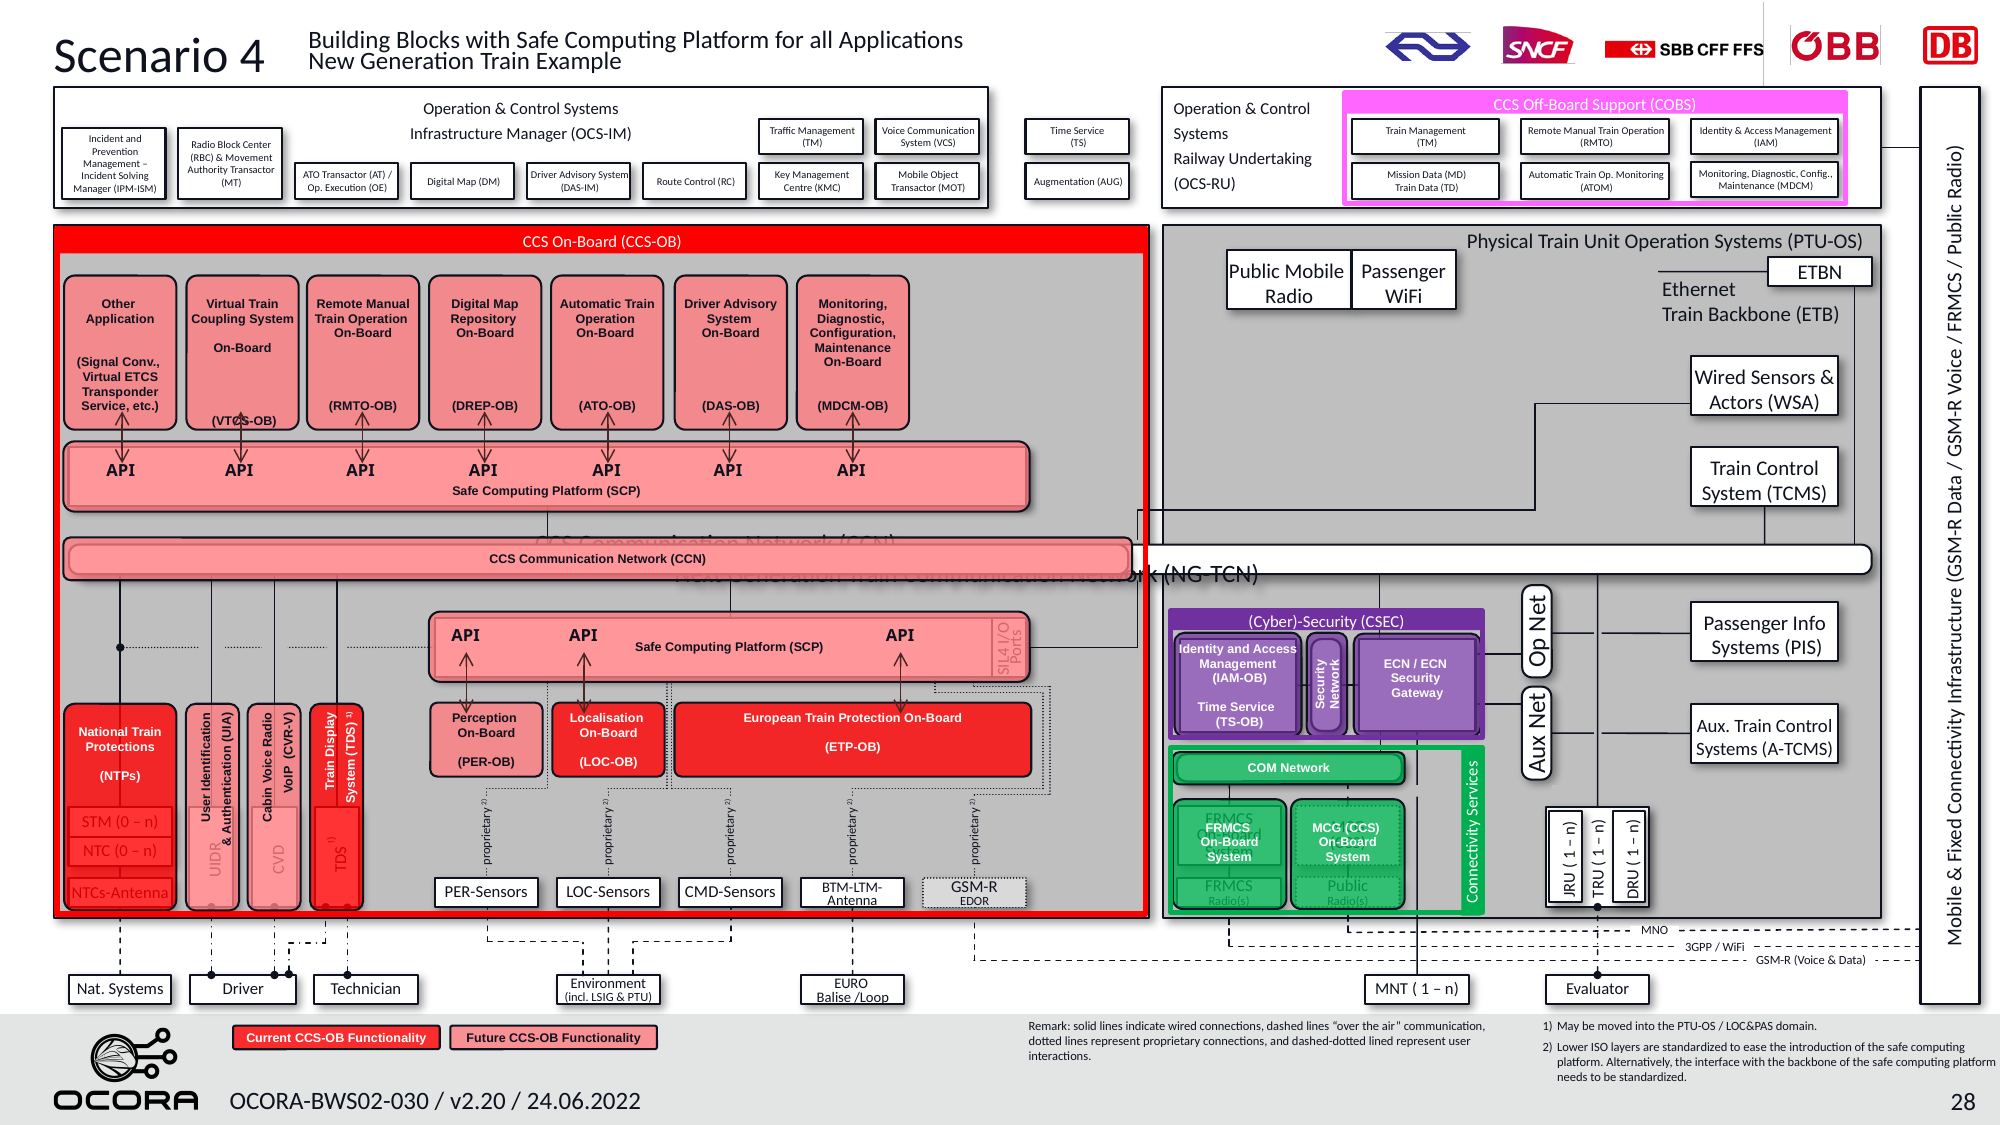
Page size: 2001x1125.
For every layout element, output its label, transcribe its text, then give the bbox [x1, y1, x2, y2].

text_box Future CCS-OB Functionality [450, 1025, 657, 1050]
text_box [92, 411, 880, 491]
title Scenario 4 [53, 14, 308, 71]
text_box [1344, 92, 1846, 204]
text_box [56, 227, 1147, 915]
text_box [1170, 747, 1483, 916]
picture [53, 1027, 199, 1111]
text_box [1170, 610, 1483, 739]
text_box Current CCS-OB Functionality [233, 1025, 440, 1050]
footer OCORA-BWS02-030 / v2.20 / 24.06.2022 [214, 1076, 1248, 1122]
picture [1385, 2, 1978, 101]
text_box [63, 275, 910, 430]
text_box Building Blocks with Safe Computing Platform for all Applications New Generation Train Example [308, 14, 1385, 71]
